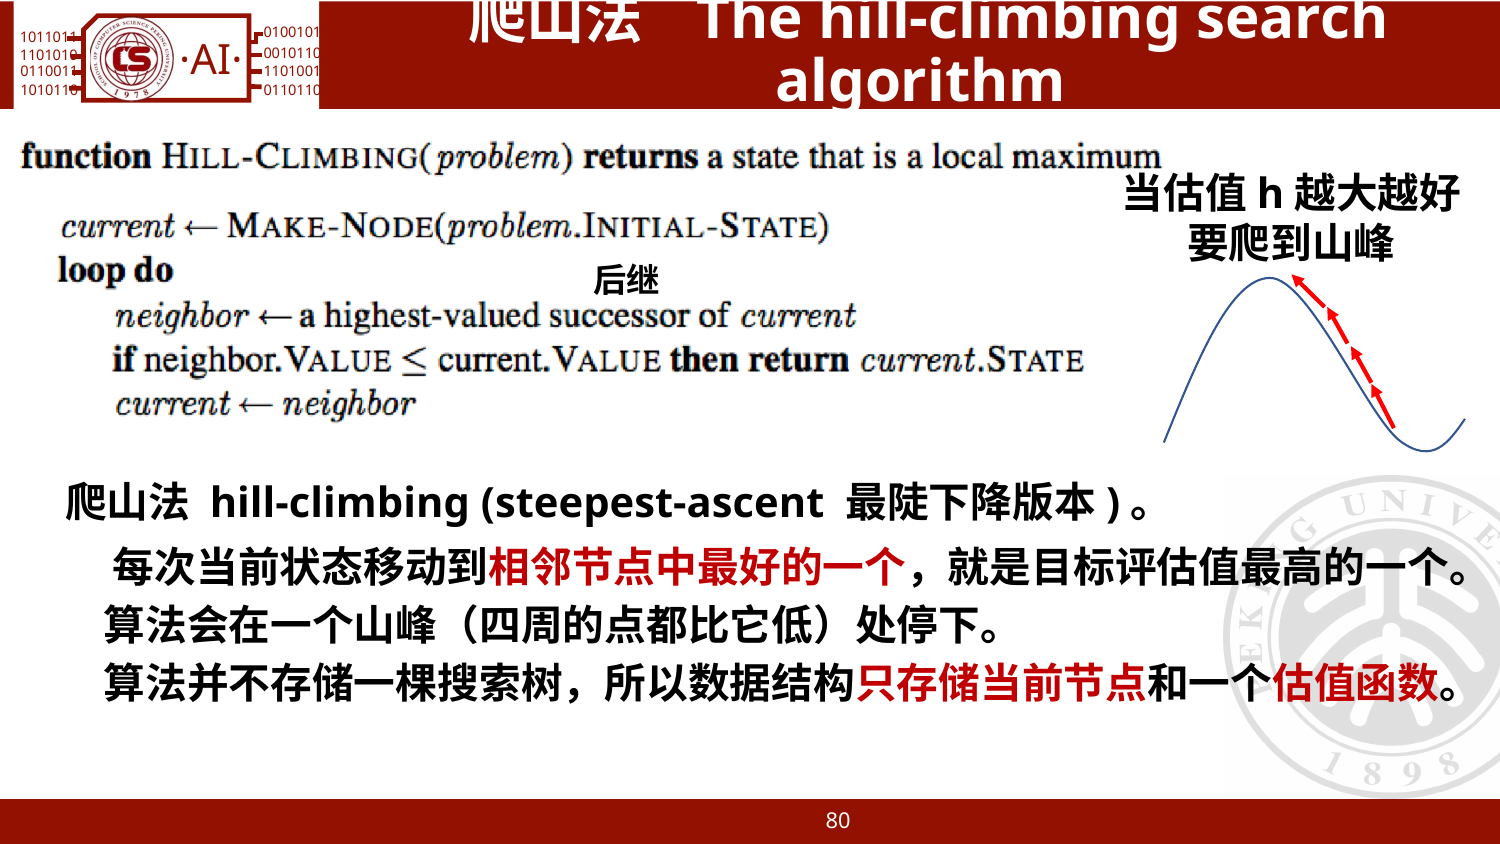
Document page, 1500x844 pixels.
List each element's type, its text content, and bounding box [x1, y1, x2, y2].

slide_number 80 [634, 799, 866, 844]
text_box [1350, 346, 1372, 383]
text_box 当估值h越大越好 要爬到山峰 [1186, 159, 1477, 275]
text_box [1371, 384, 1394, 429]
picture [88, 15, 175, 103]
text_box [1387, 418, 1466, 453]
title 爬山法 The hill-climbing search algorithm [324, 19, 1500, 84]
text_box [1162, 276, 1371, 443]
list 爬山法 hill-climbing (steepest-ascent 最陡下降版本)。 每次当前状态移动到相邻节点中最好的一个，就是目标评估值最高的一个。 算法会在一个山峰（四周的点都比它低）处停下。 算法并不存储一棵搜索树，所以数据结构只存储当前节点和一个估值函数。 [50, 468, 1465, 768]
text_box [1291, 275, 1325, 308]
picture [1, 117, 1186, 437]
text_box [1327, 306, 1348, 344]
